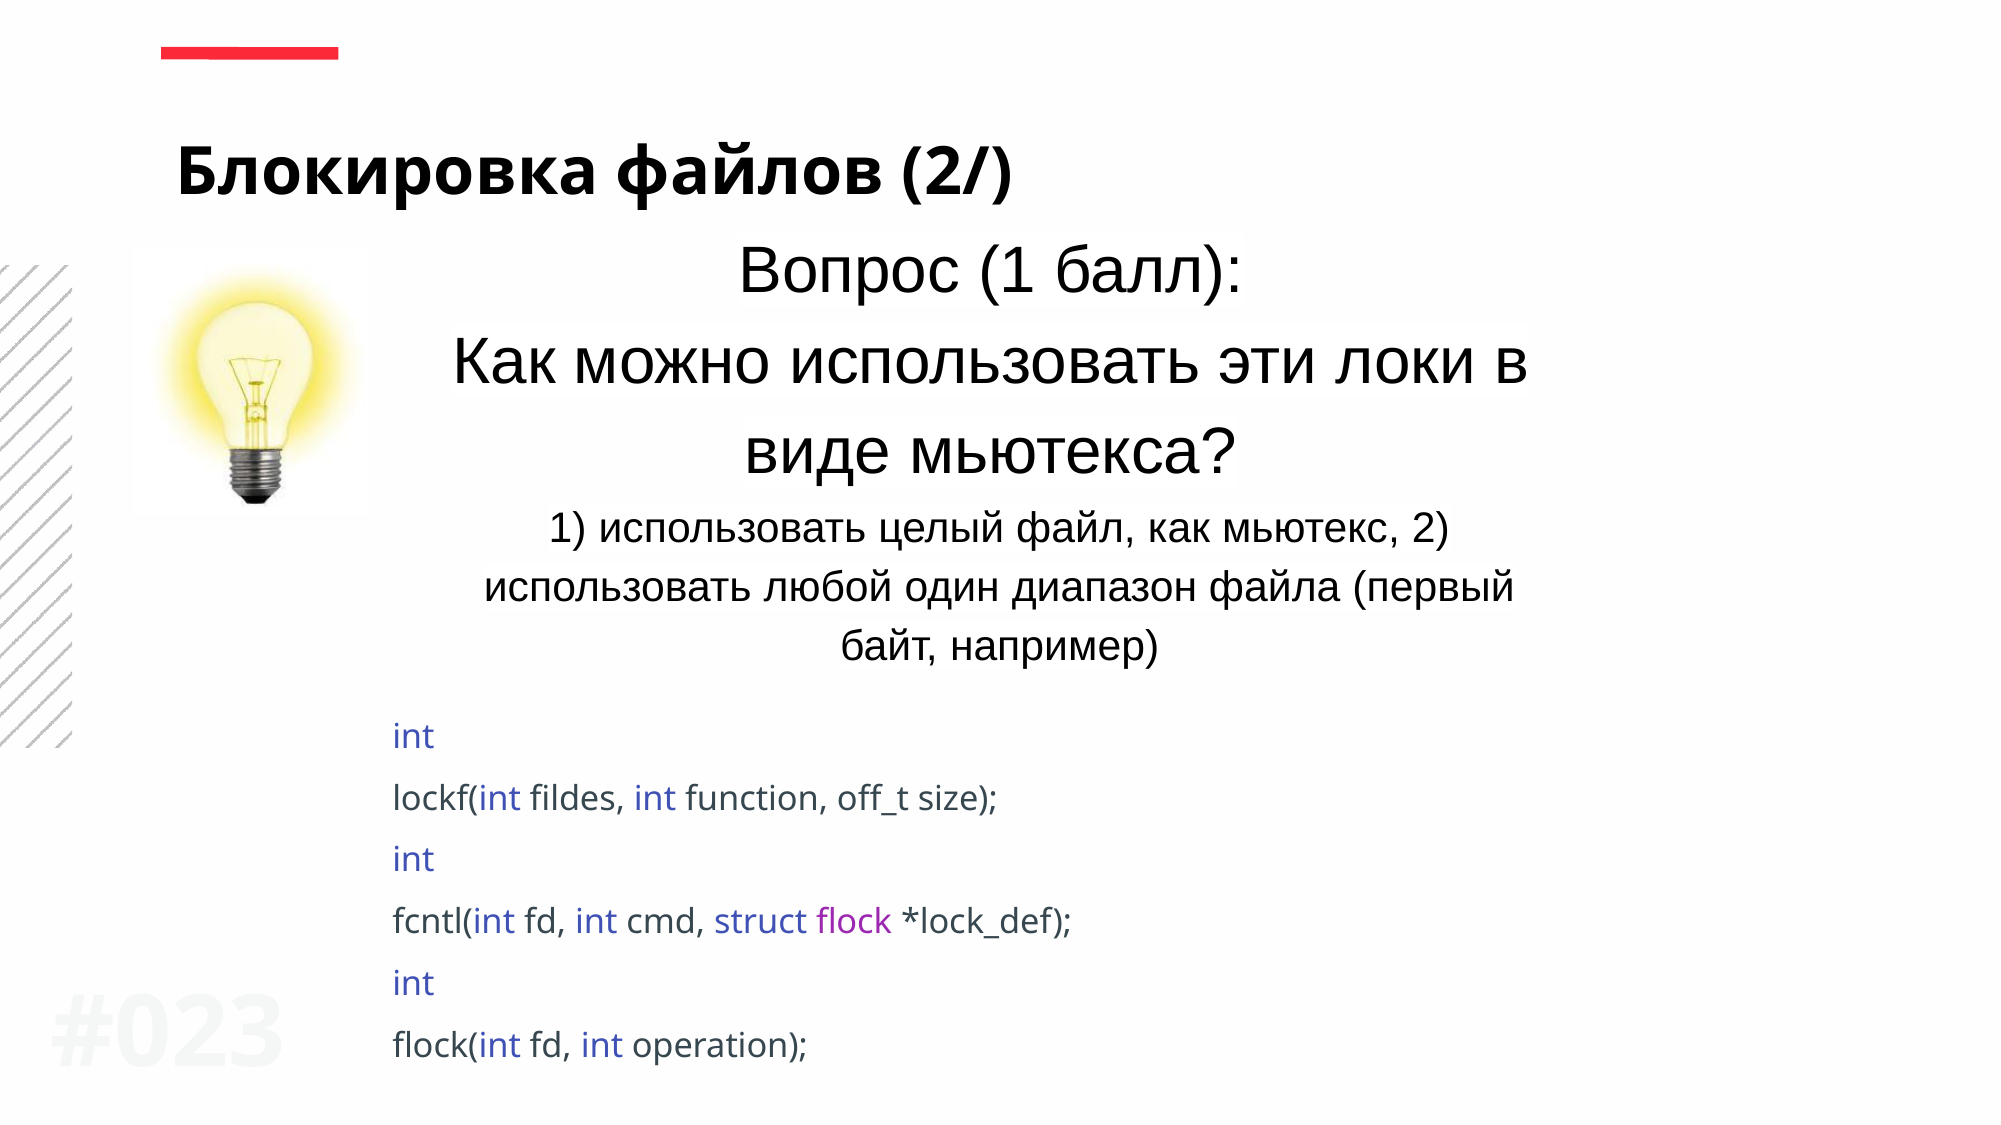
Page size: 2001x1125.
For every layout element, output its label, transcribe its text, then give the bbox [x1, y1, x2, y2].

picture [133, 246, 370, 515]
text_box #0<number> [35, 960, 486, 1125]
text_box Блокировка файлов (2/) [161, 129, 1757, 265]
text_box 1) использовать целый файл, как мьютекс, 2) использовать любой один диапазон файла (первый байт, например) [453, 477, 1547, 678]
text_box Вопрос (1 балл): Как можно использовать эти локи в виде мьютекса? [422, 265, 1561, 466]
text_box int lockf(int fildes, int function, off_t size); int fcntl(int fd, int cmd, struct flock *lock_def); int flock(int fd, int operation); [377, 678, 1623, 1080]
picture [0, 264, 73, 748]
